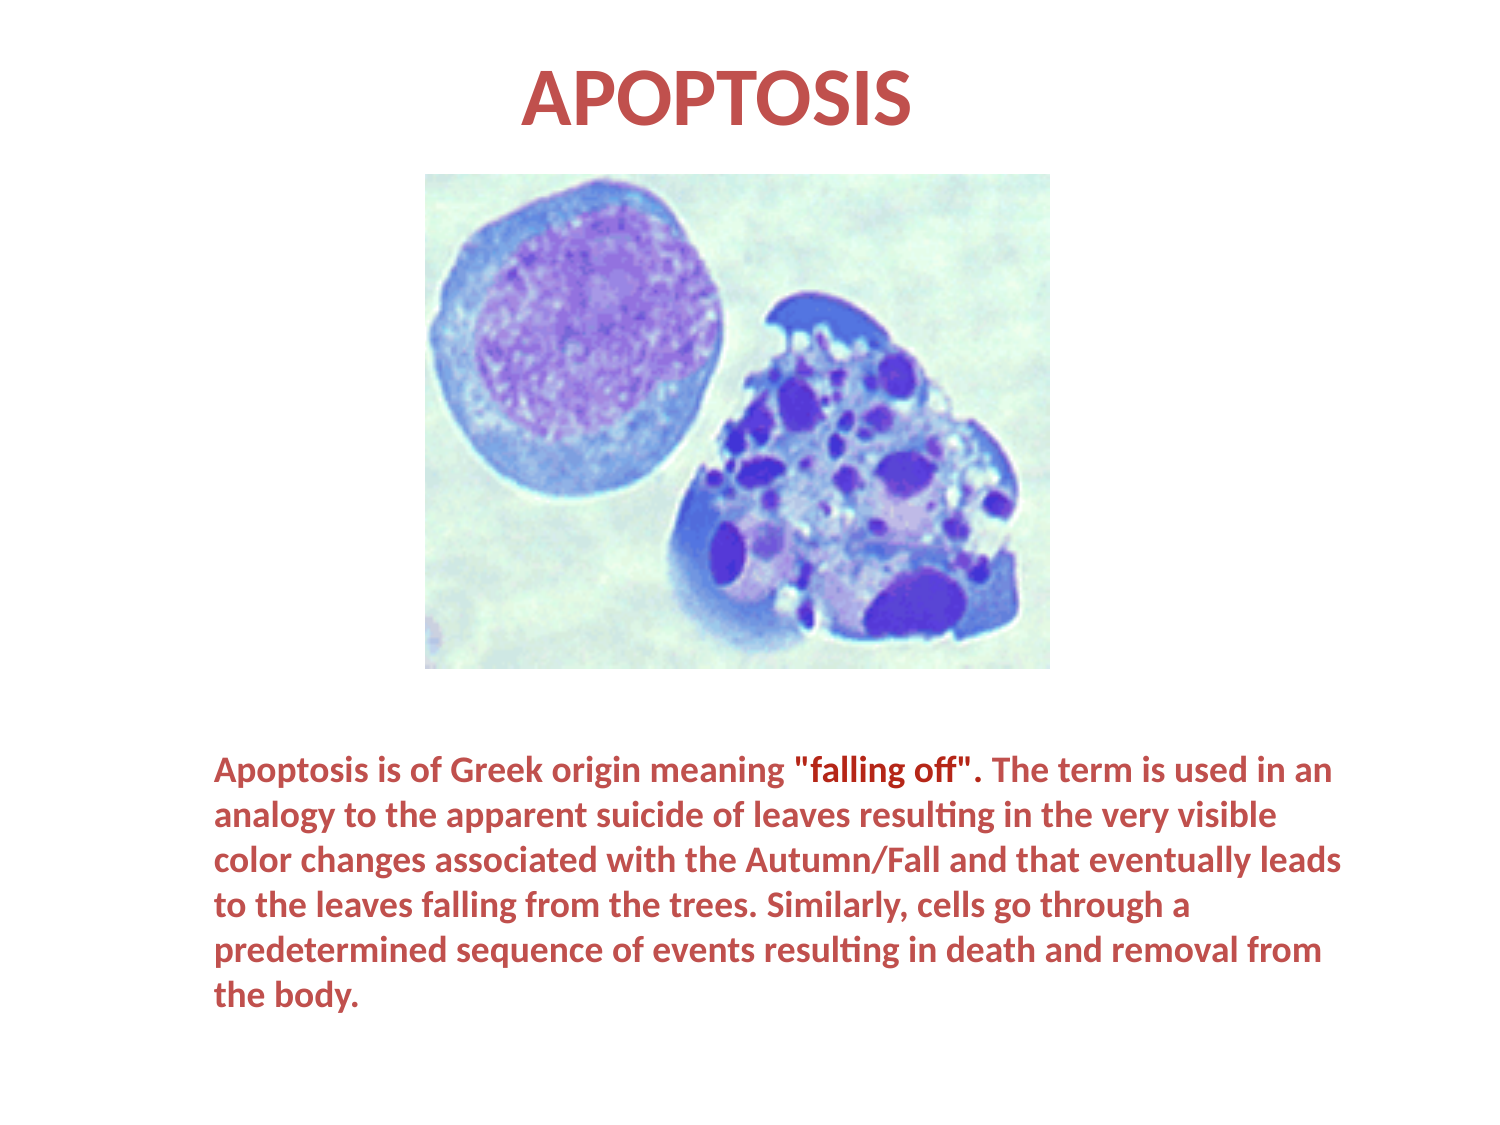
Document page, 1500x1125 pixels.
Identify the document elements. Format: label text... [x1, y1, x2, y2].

text_box Apoptosis is of Greek origin meaning "falling off". The term is used in an analogy to the apparent suicide of leaves resulting in the very visible color changes associated with the Autumn/Fall and that eventually leads to the leaves falling from the trees. Similarly, cells go through a predetermined sequence of events resulting in death and removal from the body. [198, 737, 1363, 1068]
picture [424, 174, 1051, 669]
text_box APOPTOSIS [507, 34, 928, 150]
